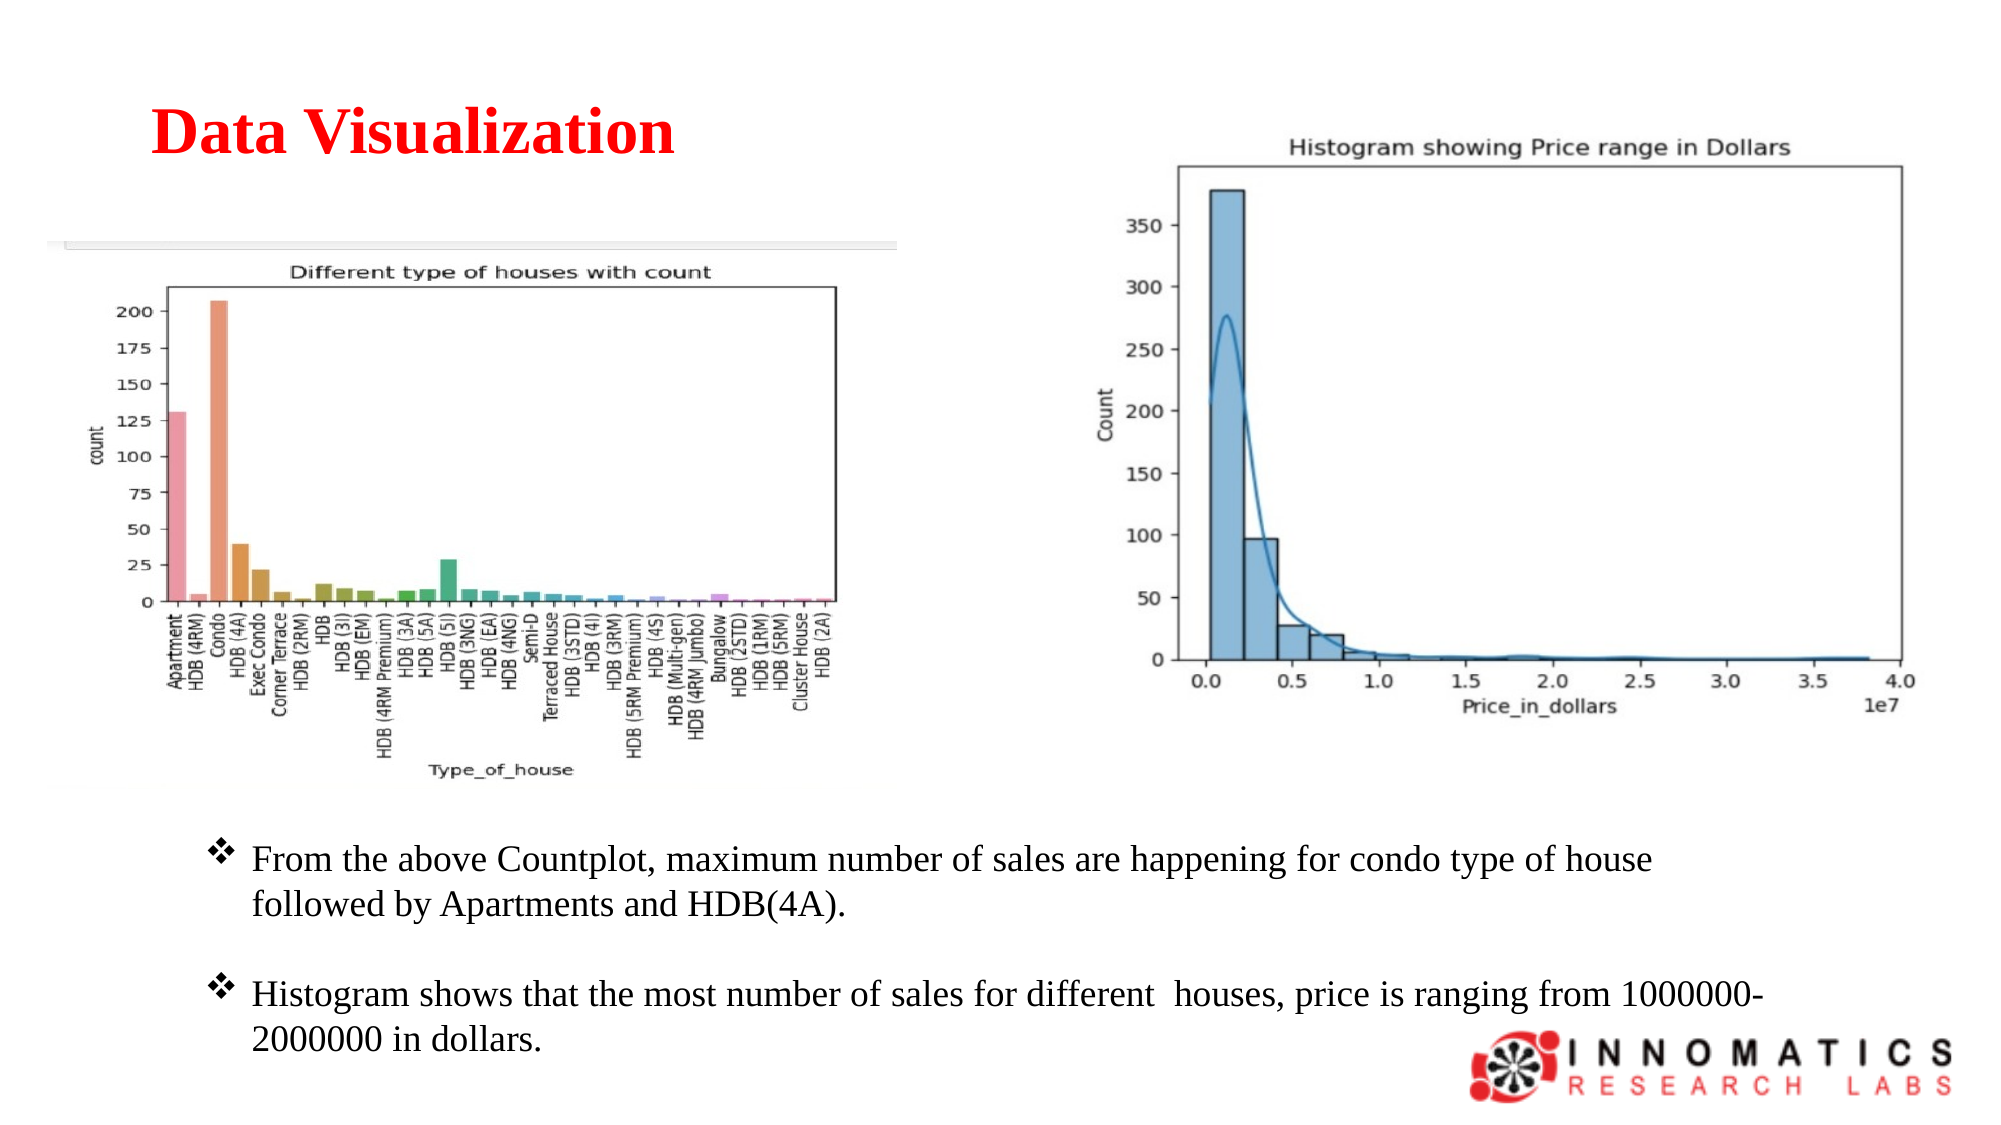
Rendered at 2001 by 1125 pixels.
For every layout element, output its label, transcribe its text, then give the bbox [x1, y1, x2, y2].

text_box From the above Countplot, maximum number of sales are happening for condo type of house followed by Apartments and HDB(4A). Histogram shows that the most number of sales for different houses, price is ranging from 1000000-2000000 in dollars. [189, 826, 1793, 1066]
picture [1445, 1014, 1975, 1125]
title Data Visualization [136, 83, 1636, 176]
picture [1045, 129, 1978, 737]
picture [47, 240, 897, 790]
